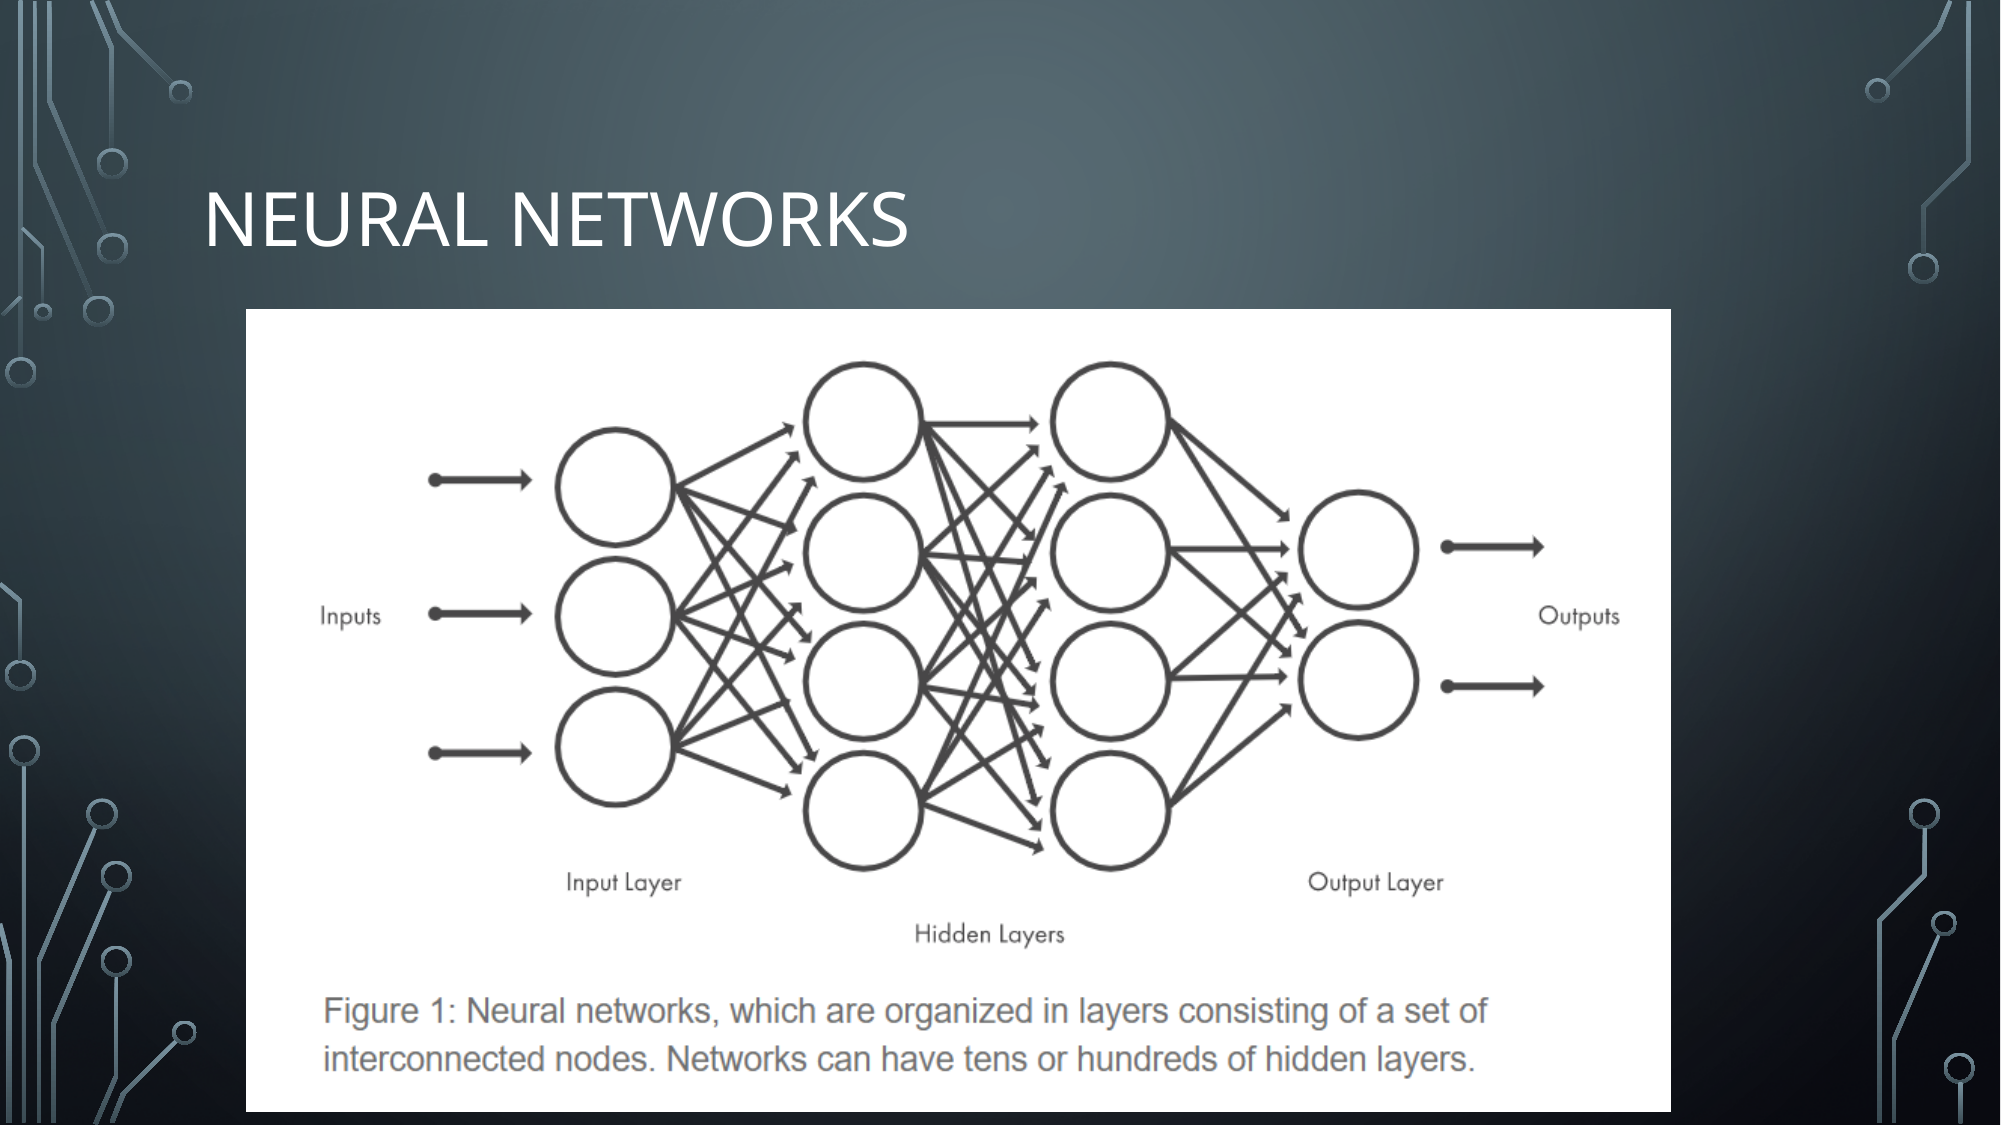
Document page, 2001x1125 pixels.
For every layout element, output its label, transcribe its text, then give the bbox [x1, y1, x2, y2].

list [246, 309, 1671, 1112]
title Neural networks [187, 101, 1813, 344]
